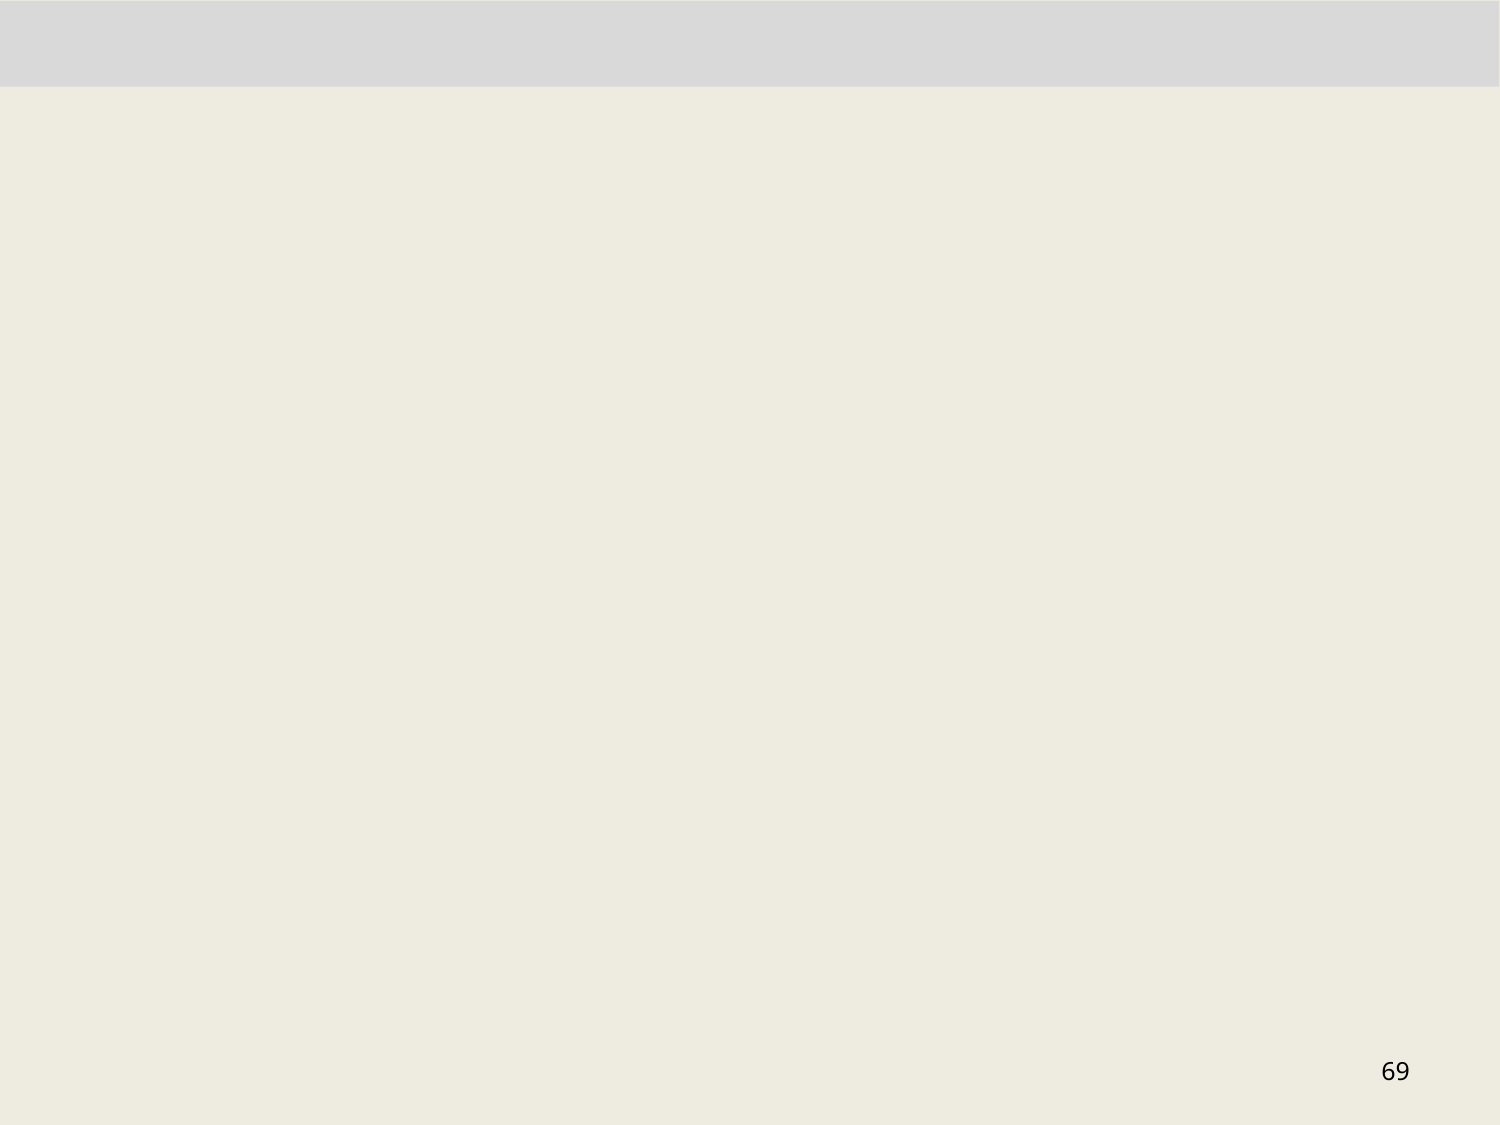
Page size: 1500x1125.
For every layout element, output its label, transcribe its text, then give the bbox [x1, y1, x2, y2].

slide_number 69 [1074, 1042, 1425, 1103]
